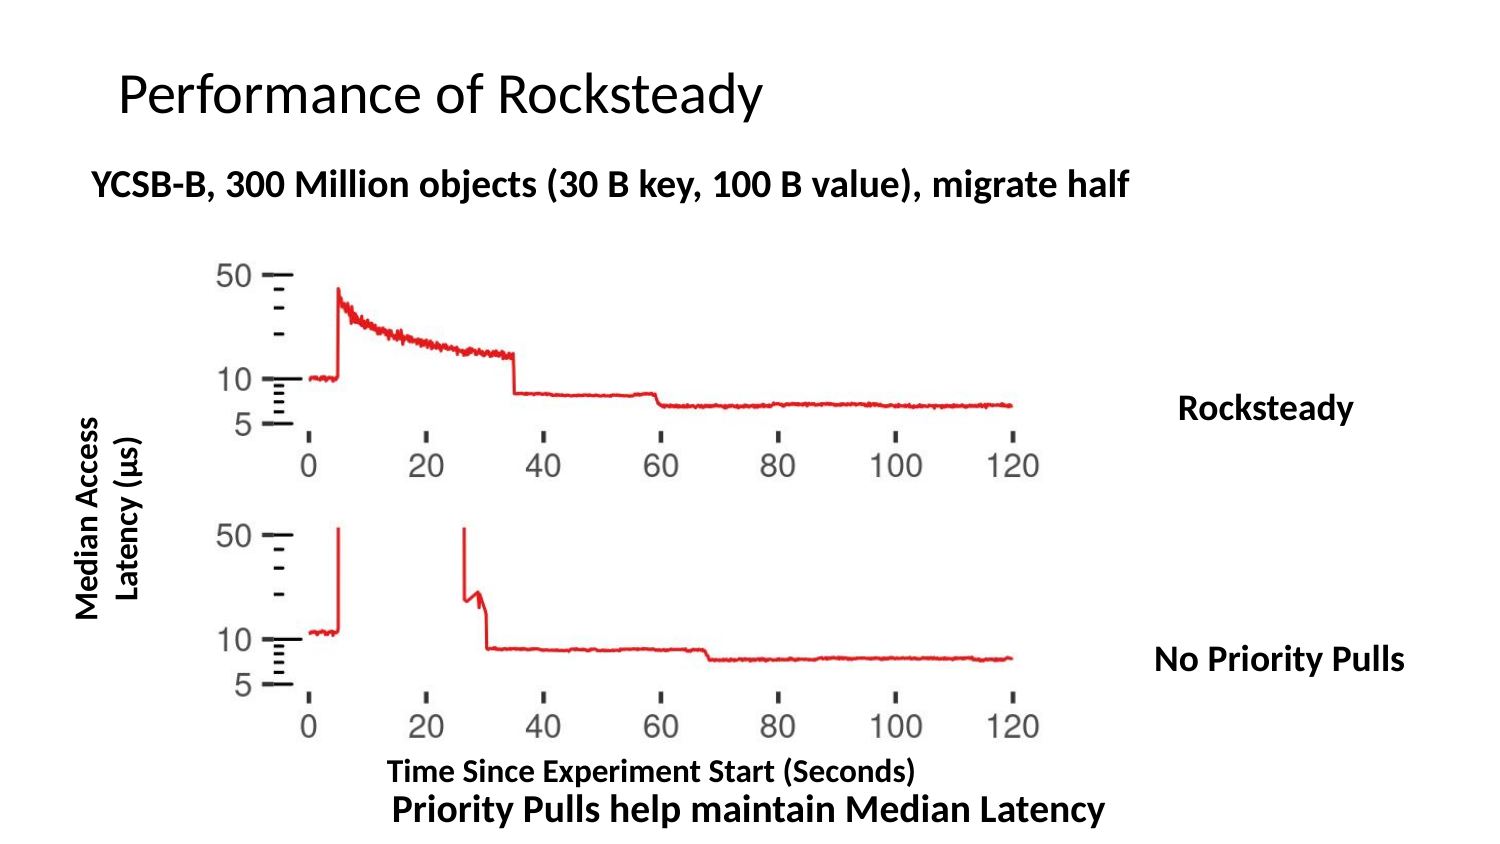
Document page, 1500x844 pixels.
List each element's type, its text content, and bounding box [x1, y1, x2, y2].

text_box Median Access Latency (µs) [56, 352, 113, 687]
text_box YCSB-B, 300 Million objects (30 B key, 100 B value), migrate half [76, 155, 1422, 284]
text_box Rocksteady [1162, 375, 1397, 421]
picture [149, 244, 1071, 813]
title Performance of Rocksteady [103, 33, 1397, 155]
text_box Priority Pulls help maintain Median Latency [76, 780, 1422, 844]
text_box No Priority Pulls [1075, 626, 1489, 691]
